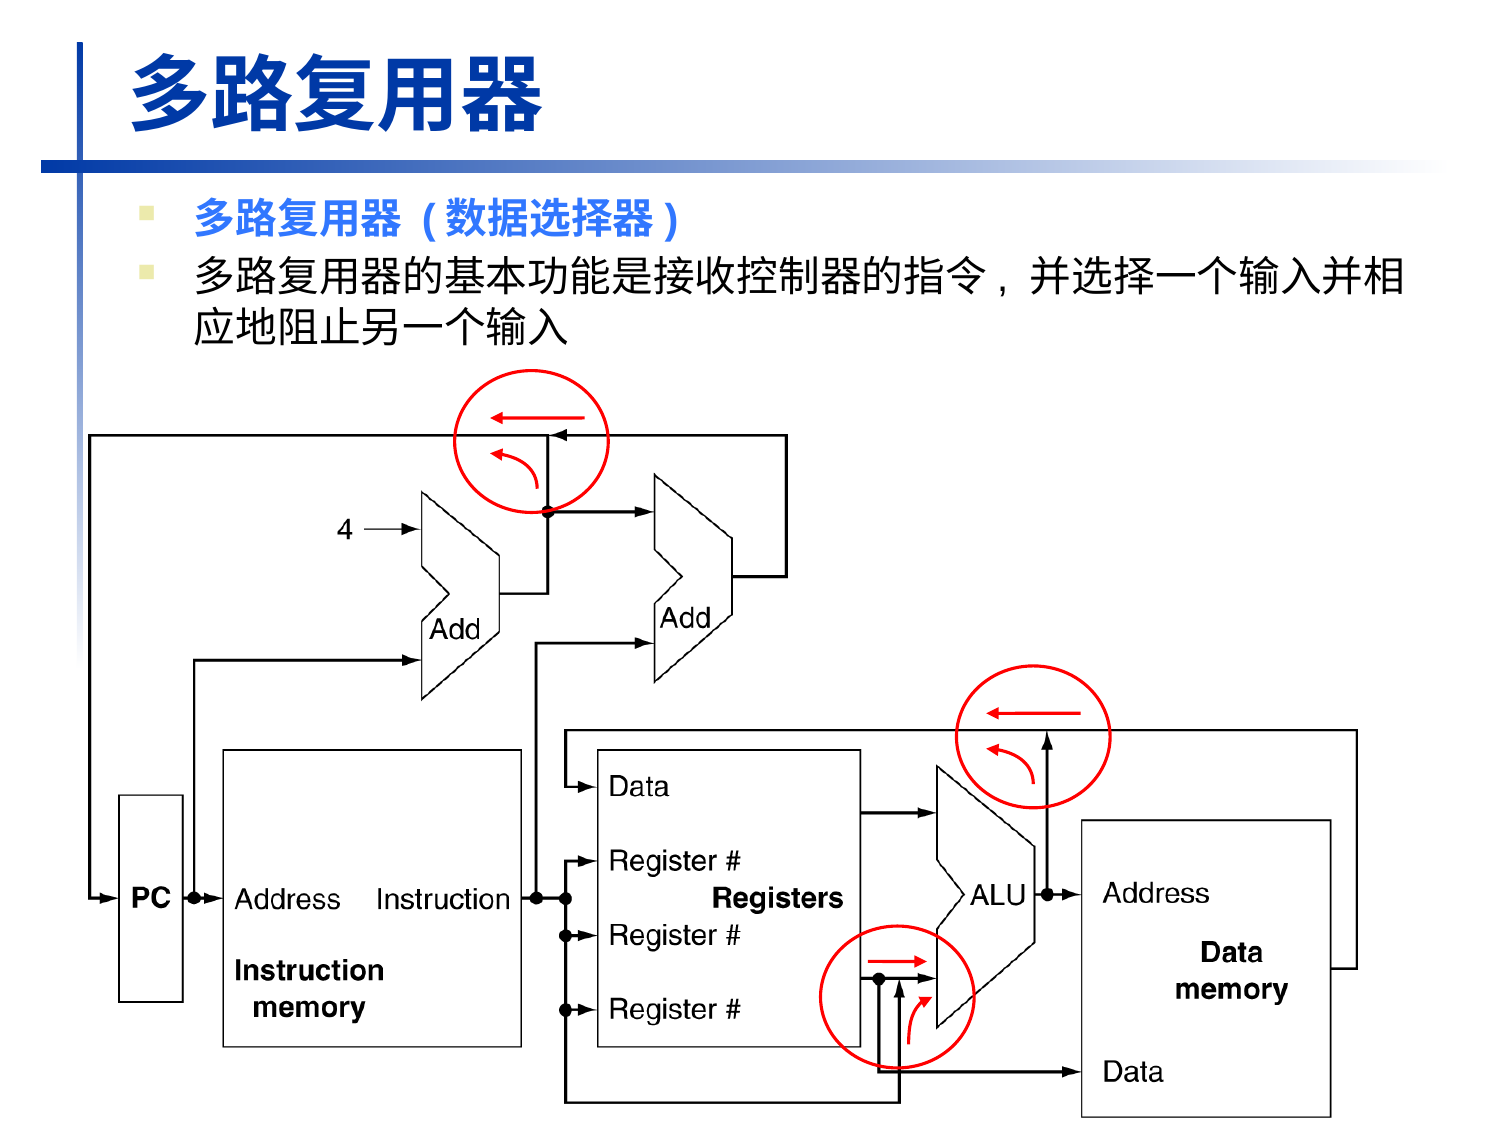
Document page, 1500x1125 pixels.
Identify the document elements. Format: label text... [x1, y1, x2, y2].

text_box [456, 370, 607, 428]
title 多路复用器 [112, 32, 1468, 149]
text_box 多路复用器 (数据选择器) 多路复用器的基本功能是接收控制器的指令, 并选择一个输入并相应地阻止另一个输入 [122, 184, 1446, 359]
text_box [490, 411, 585, 425]
picture [88, 429, 1359, 1118]
